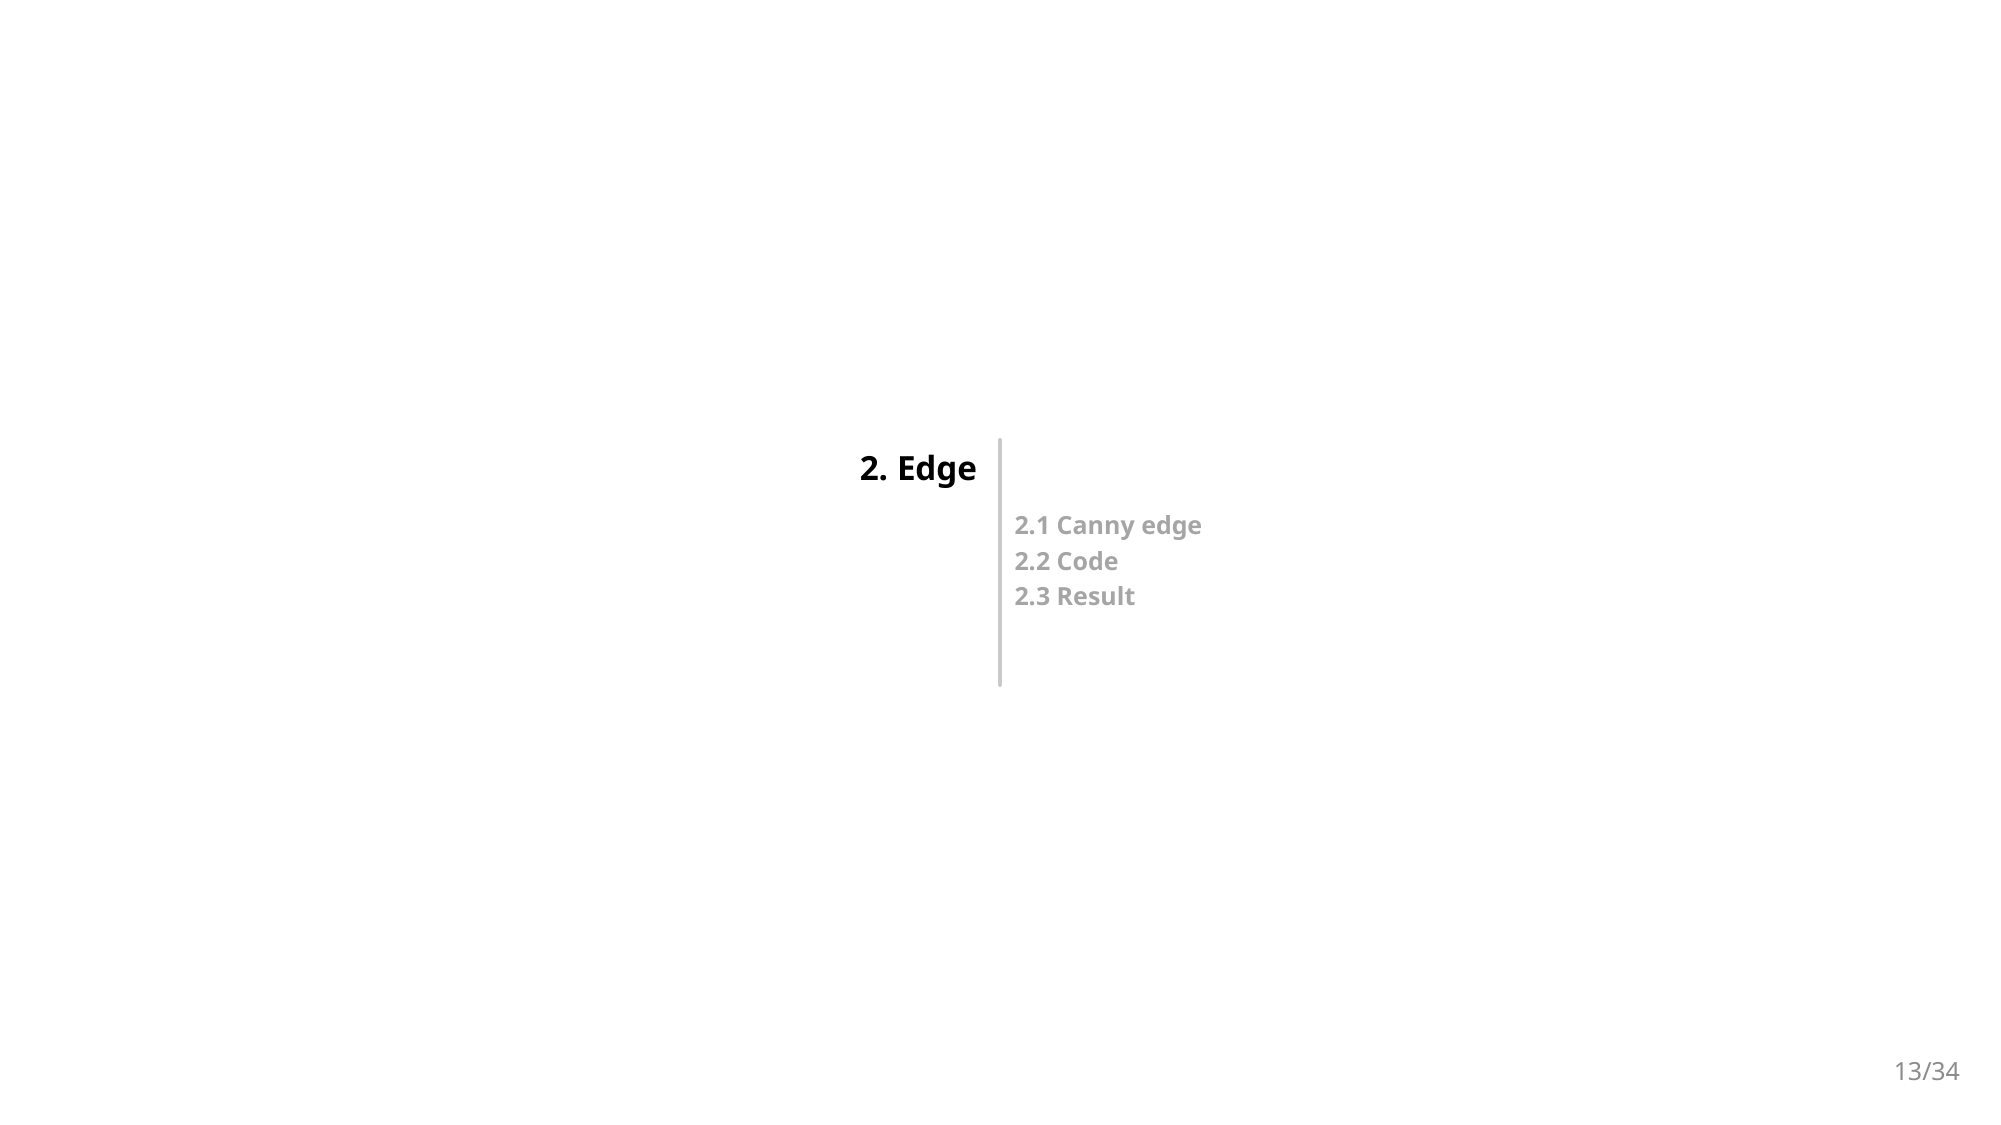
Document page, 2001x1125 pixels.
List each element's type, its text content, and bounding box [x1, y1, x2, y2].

text_box 2. Edge [845, 440, 998, 495]
slide_number 13/34 [1524, 1042, 1975, 1103]
text_box 2.1 Canny edge 2.2 Code 2.3 Result [1001, 495, 1461, 619]
